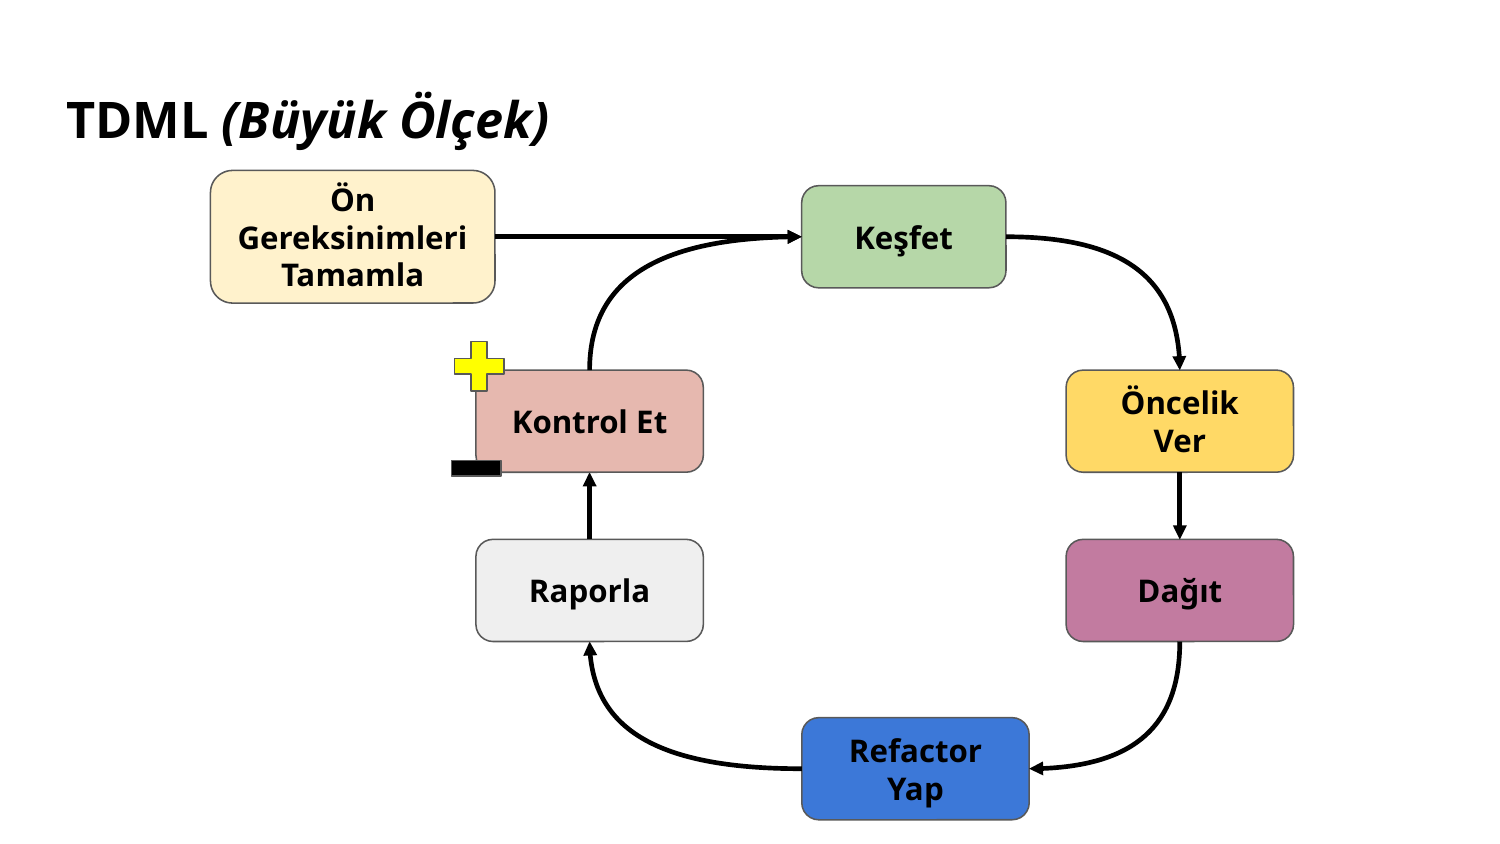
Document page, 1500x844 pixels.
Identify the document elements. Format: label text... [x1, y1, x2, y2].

text_box [454, 341, 504, 391]
title TDML (Büyük Ölçek) [51, 72, 1449, 167]
text_box Refactor Yap [801, 717, 1030, 820]
text_box Dağıt [1066, 539, 1294, 642]
text_box Keşfet [801, 185, 1006, 288]
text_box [589, 641, 802, 769]
text_box [451, 460, 501, 477]
text_box Kontrol Et [475, 370, 704, 473]
text_box Ön Gereksinimleri Tamamla [210, 170, 496, 304]
text_box Öncelik Ver [1066, 370, 1294, 473]
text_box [628, 197, 763, 410]
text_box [1005, 236, 1181, 371]
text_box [1040, 629, 1169, 781]
text_box Raporla [475, 539, 704, 642]
